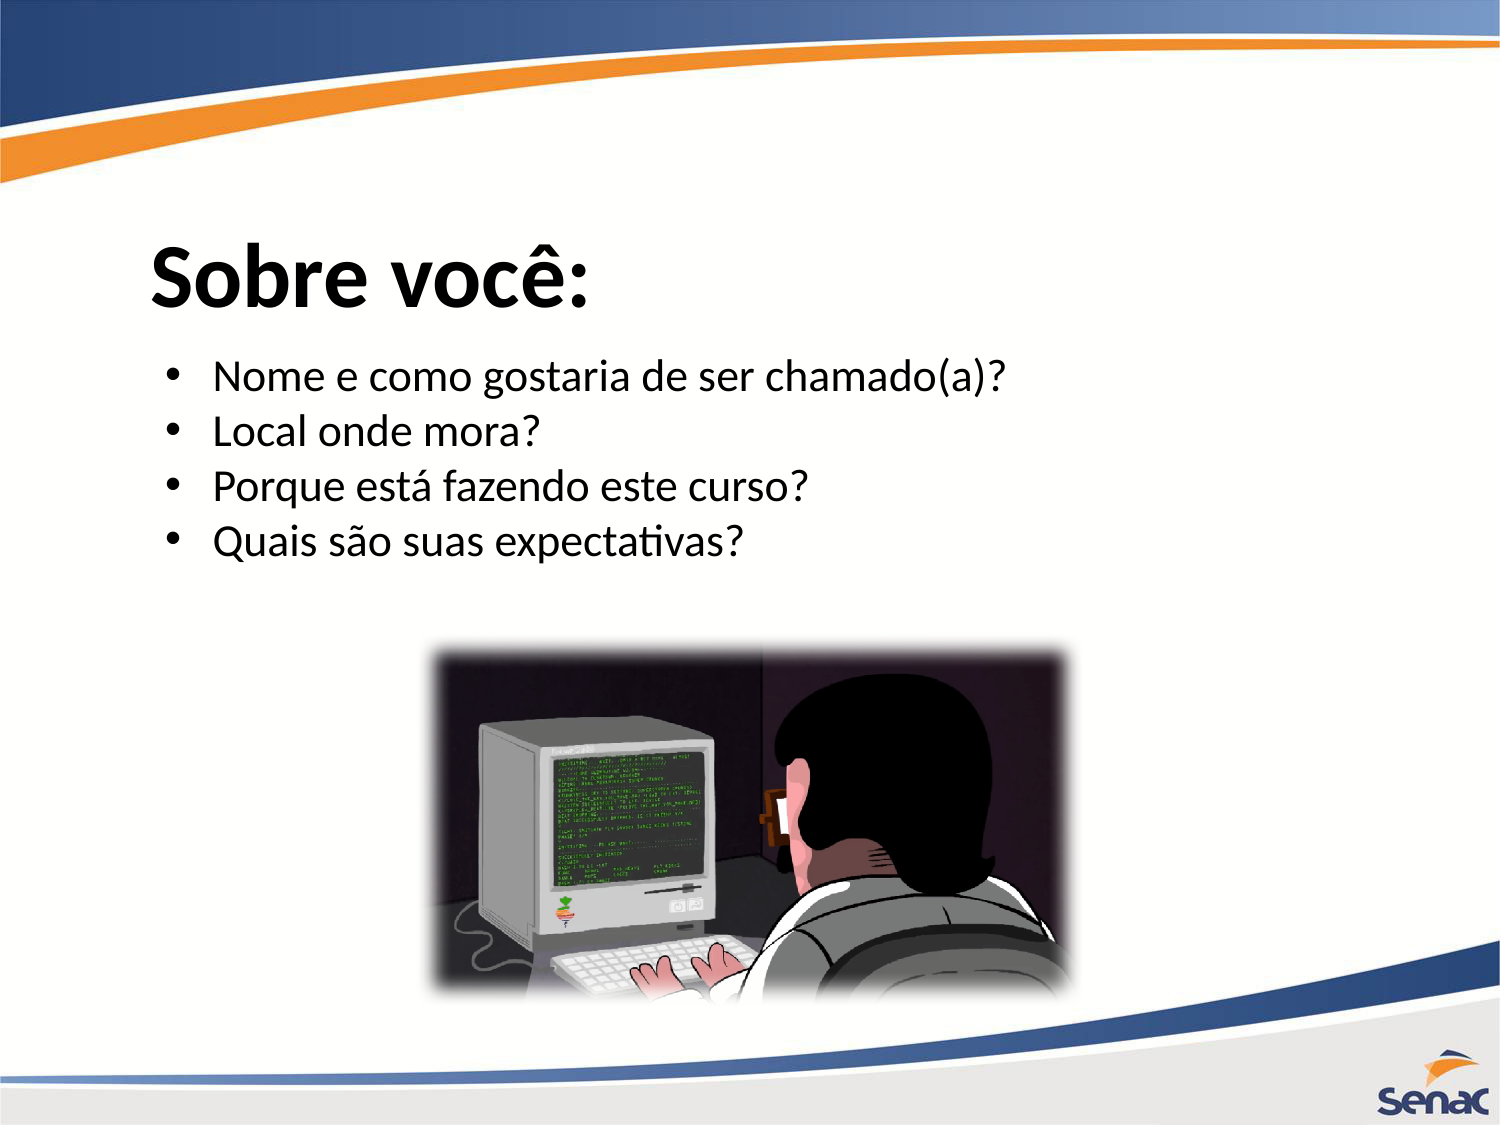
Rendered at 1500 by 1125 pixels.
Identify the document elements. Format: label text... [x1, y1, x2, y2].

text_box Sobre você: [135, 208, 1258, 333]
picture [0, 0, 1500, 1125]
text_box Nome e como gostaria de ser chamado(a)? Local onde mora? Porque está fazendo este curso? Quais são suas expectativas? [151, 338, 1243, 574]
